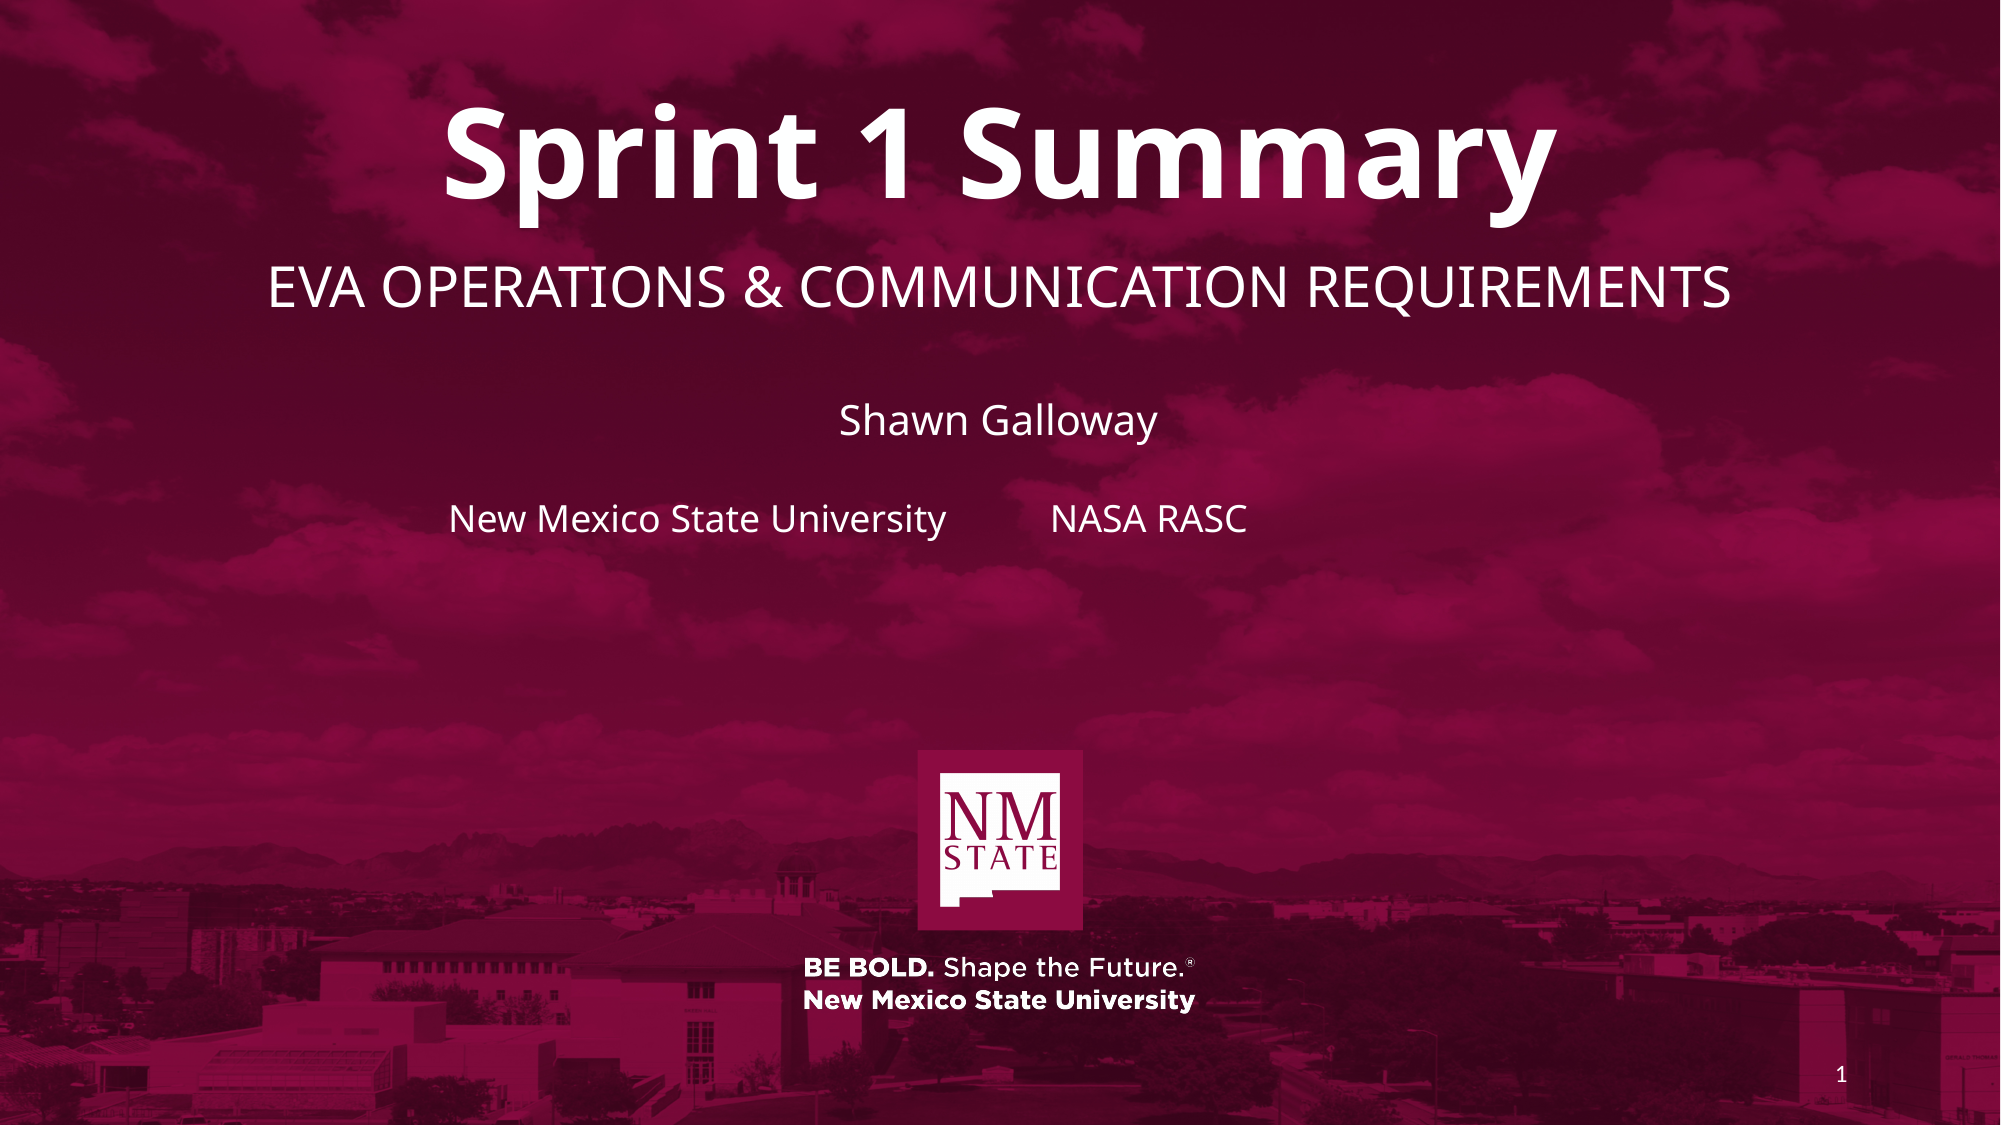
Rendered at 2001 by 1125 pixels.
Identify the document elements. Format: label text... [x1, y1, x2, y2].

title Sprint 1 Summary [150, 82, 1850, 248]
picture [0, 0, 2001, 1125]
list NASA RASC [1034, 467, 1847, 575]
list New Mexico State University [150, 467, 963, 575]
subtitle Eva Operations & Communication Requirements [249, 251, 1750, 387]
slide_number 1 [1412, 1042, 1863, 1103]
list Shawn Galloway [487, 391, 1510, 447]
